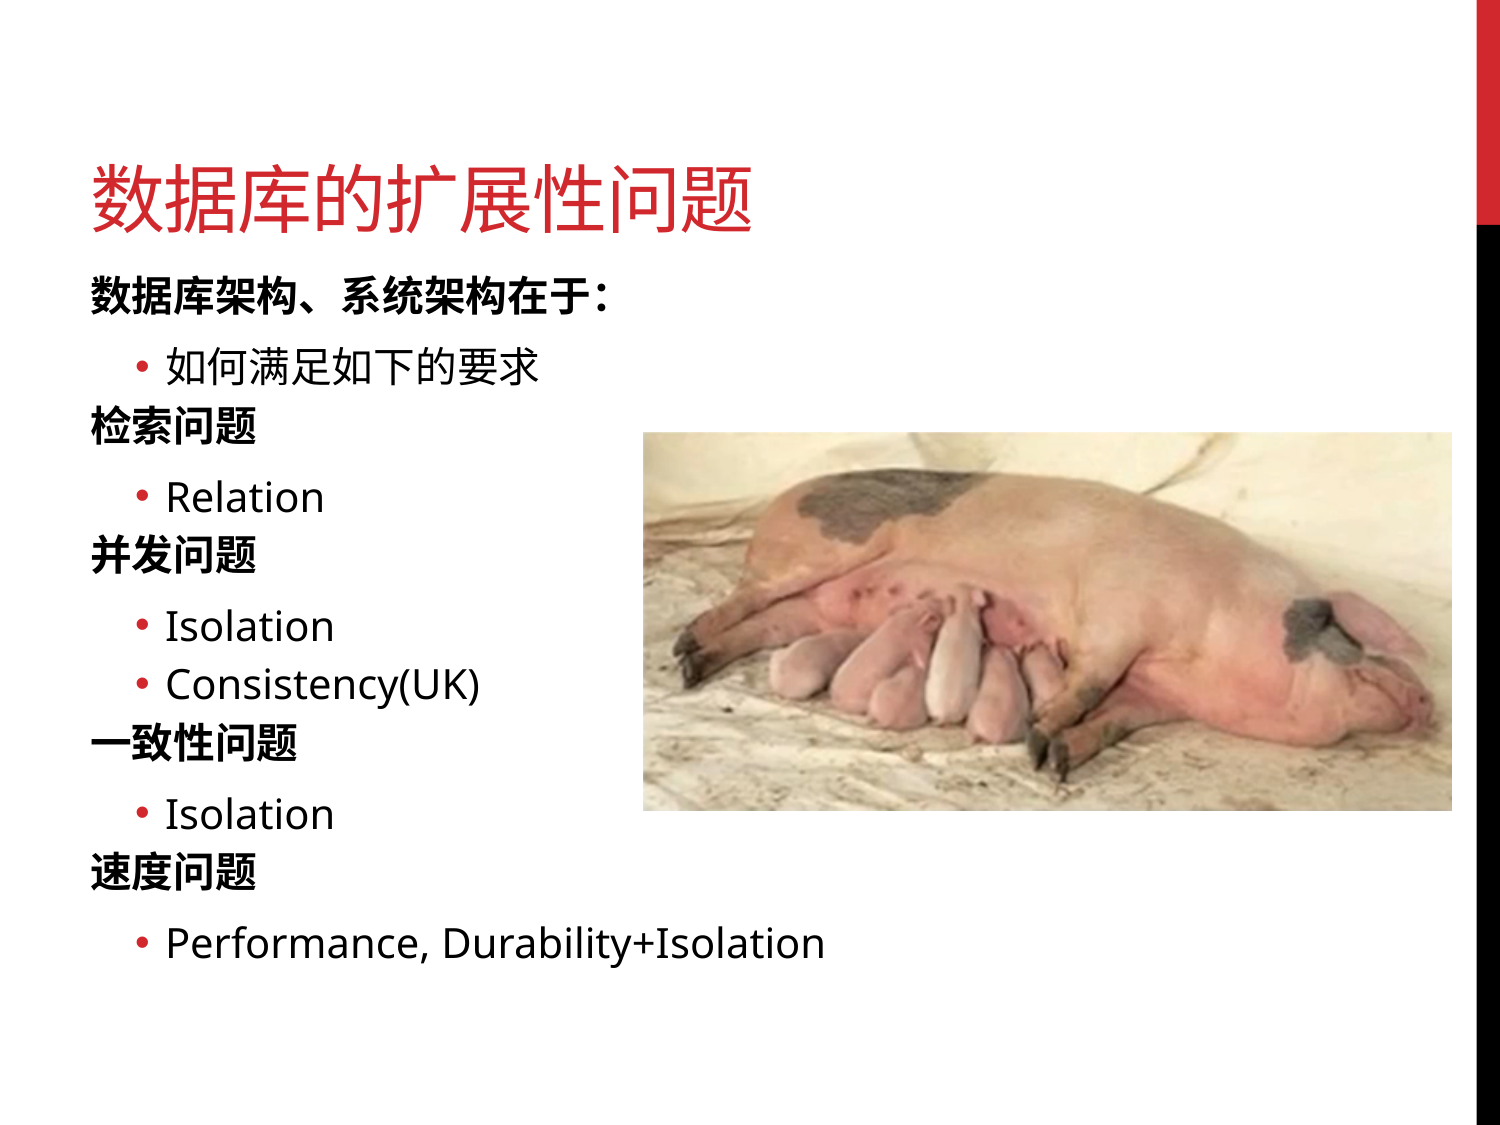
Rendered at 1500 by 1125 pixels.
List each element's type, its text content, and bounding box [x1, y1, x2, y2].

list 数据库架构、系统架构在于： 如何满足如下的要求 检索问题 Relation 并发问题 Isolation Consistency(UK) 一致性问题 Isolation 速度问题 Performance, Durability+Isolation [75, 262, 1459, 1005]
title 数据库的扩展性问题 [75, 24, 1025, 250]
picture [643, 432, 1452, 812]
